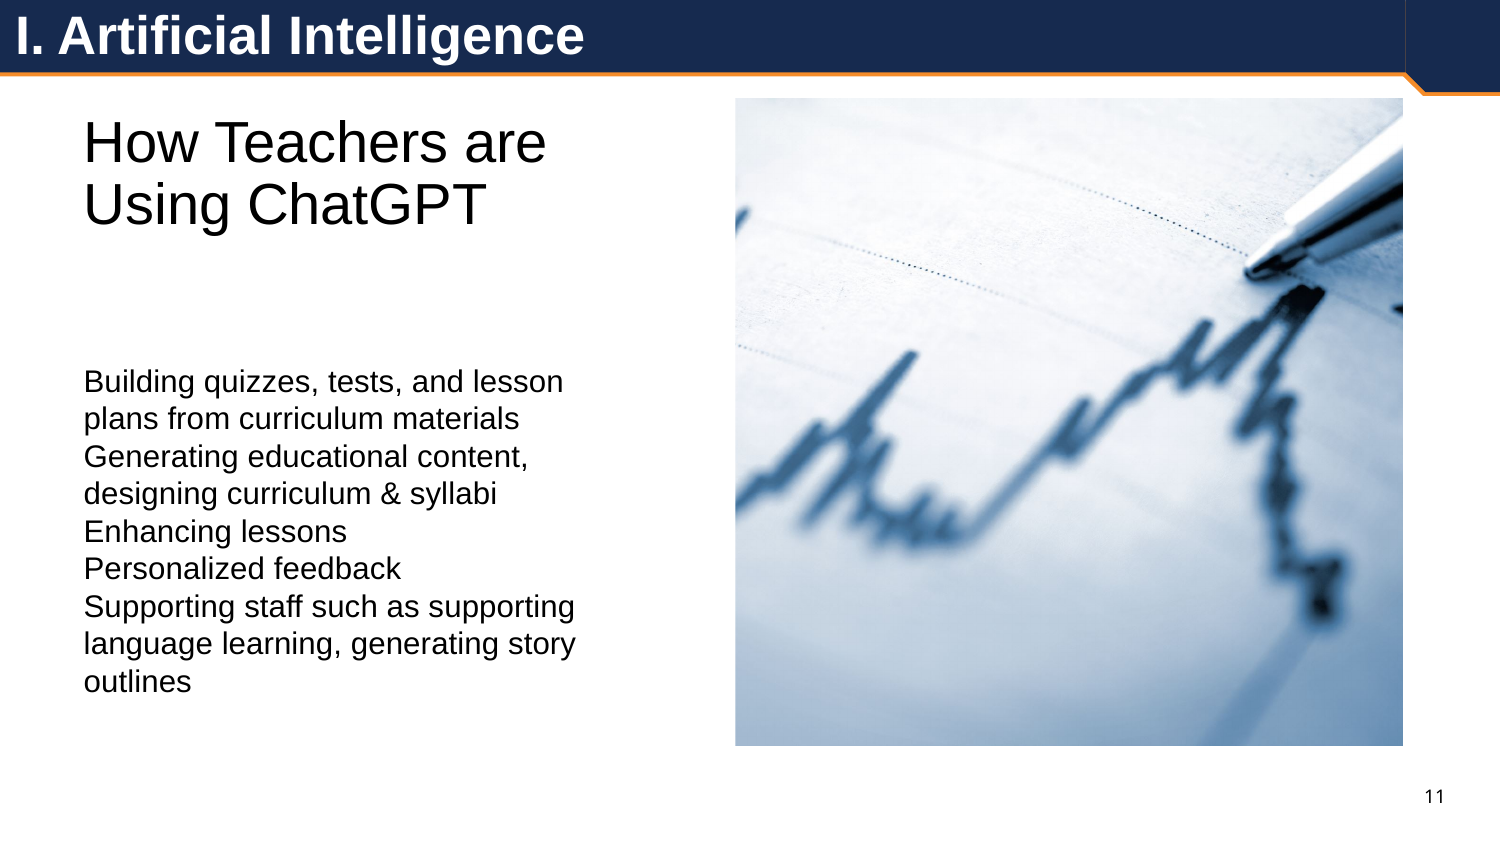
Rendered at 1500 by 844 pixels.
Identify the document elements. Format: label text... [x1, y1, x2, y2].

picture [735, 98, 1404, 746]
text_box How Teachers are Using ChatGPT [72, 105, 634, 245]
slide_number 11 [1389, 764, 1480, 830]
text_box I. Artificial Intelligence [0, 0, 1369, 74]
text_box Building quizzes, tests, and lesson plans from curriculum materials Generating educational content, designing curriculum & syllabi Enhancing lessons Personalized feedback Supporting staff such as supporting language learning, generating story outlines [72, 285, 634, 775]
